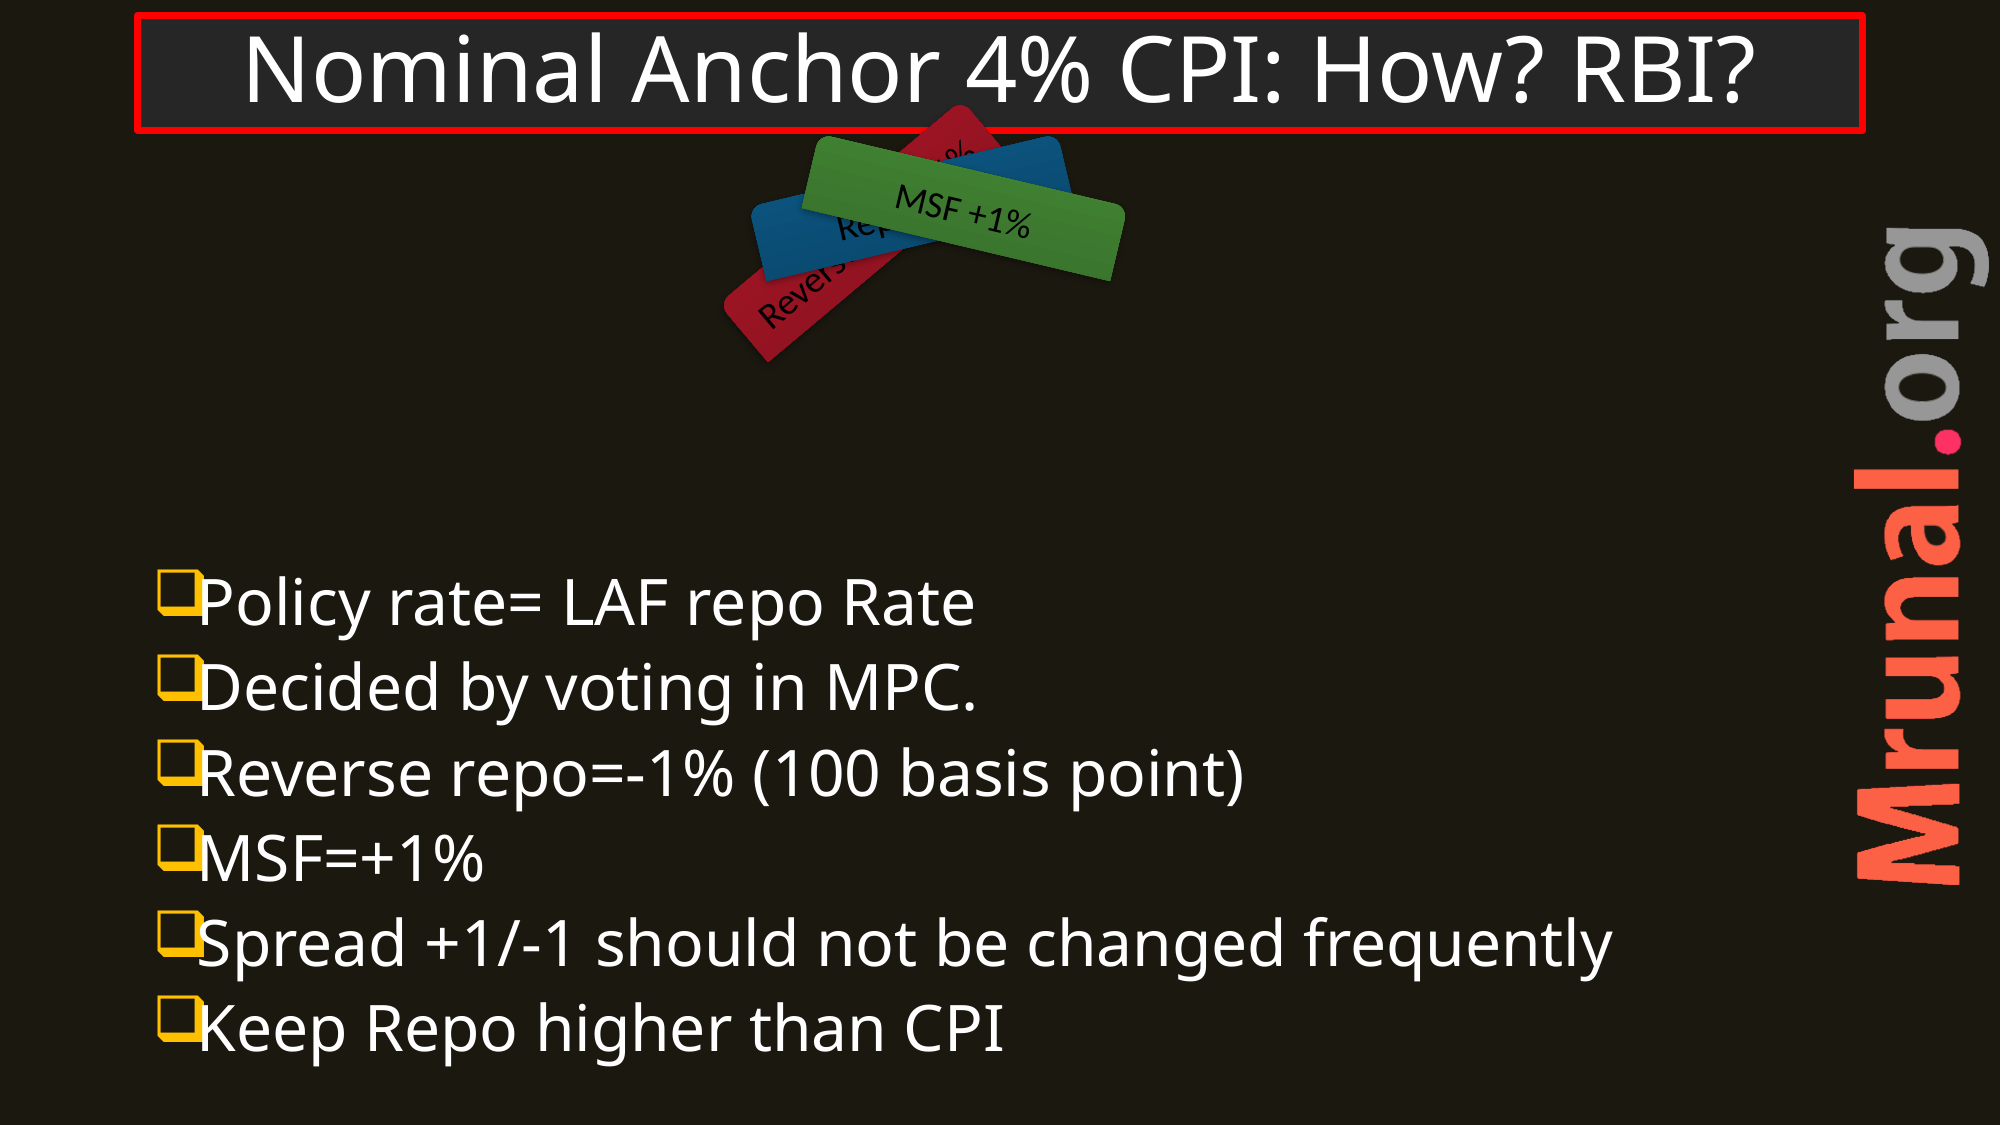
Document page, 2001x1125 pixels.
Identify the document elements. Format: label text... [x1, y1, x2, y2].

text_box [304, 166, 1573, 472]
picture [1832, 223, 2000, 894]
title Nominal Anchor 4% CPI: How? RBI? [134, 12, 1866, 134]
list Policy rate= LAF repo Rate Decided by voting in MPC. Reverse repo=-1% (100 basis point) MSF=+1% Spread +1/-1 should not be changed frequently Keep Repo higher than CPI [137, 562, 1863, 1077]
